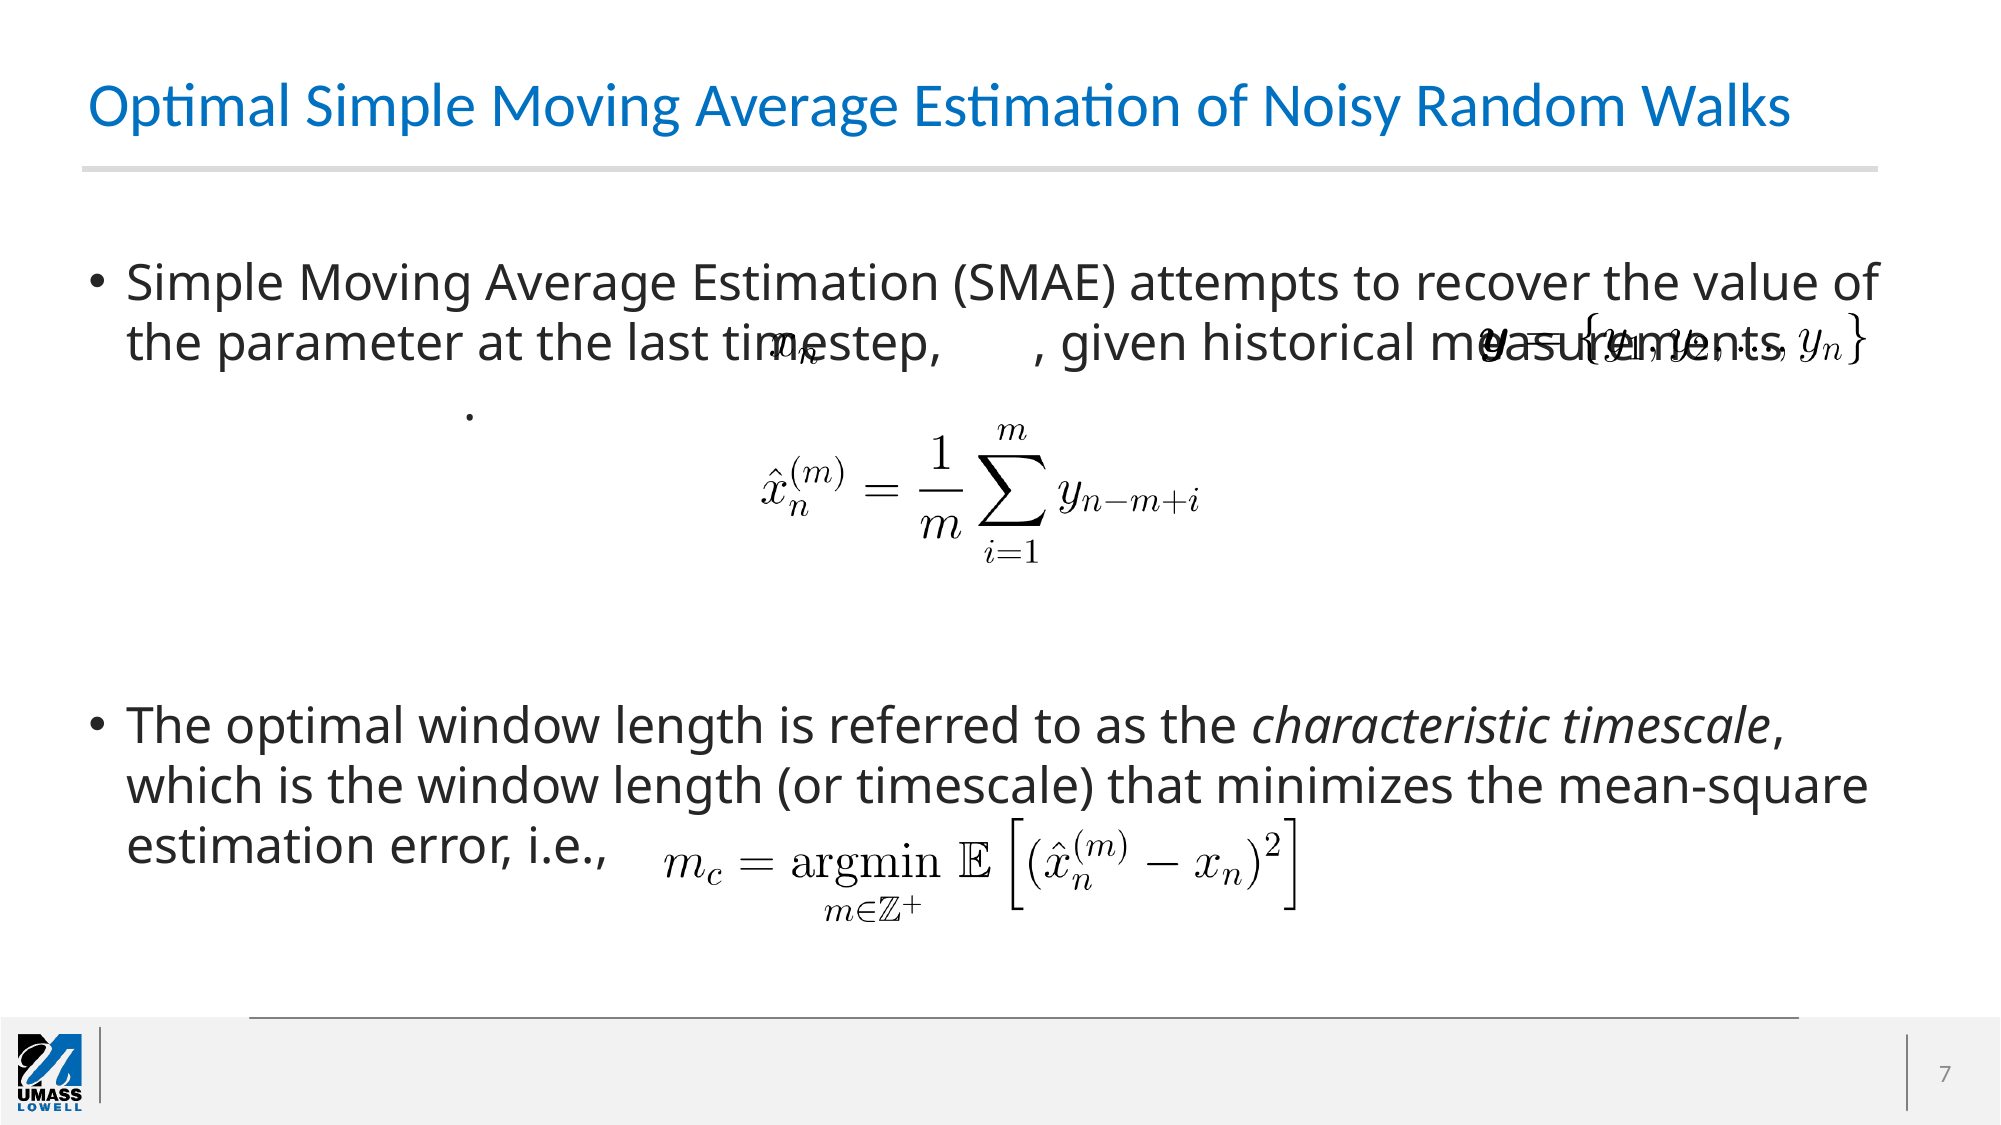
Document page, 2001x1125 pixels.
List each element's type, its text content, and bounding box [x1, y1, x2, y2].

picture [17, 1032, 83, 1115]
slide_number 7 [1907, 1042, 1984, 1103]
title Optimal Simple Moving Average Estimation of Noisy Random Walks [73, 0, 1997, 215]
picture [768, 333, 818, 364]
picture [662, 818, 1296, 922]
picture [759, 424, 1199, 563]
picture [1478, 312, 1866, 365]
list Simple Moving Average Estimation (SMAE) attempts to recover the value of the parameter at the last timestep, , given historical measurements . The optimal window length is referred to as the characteristic timescale, which is the window length (or timescale) that minimizes the mean-square estimation error, i.e., [73, 242, 1940, 957]
